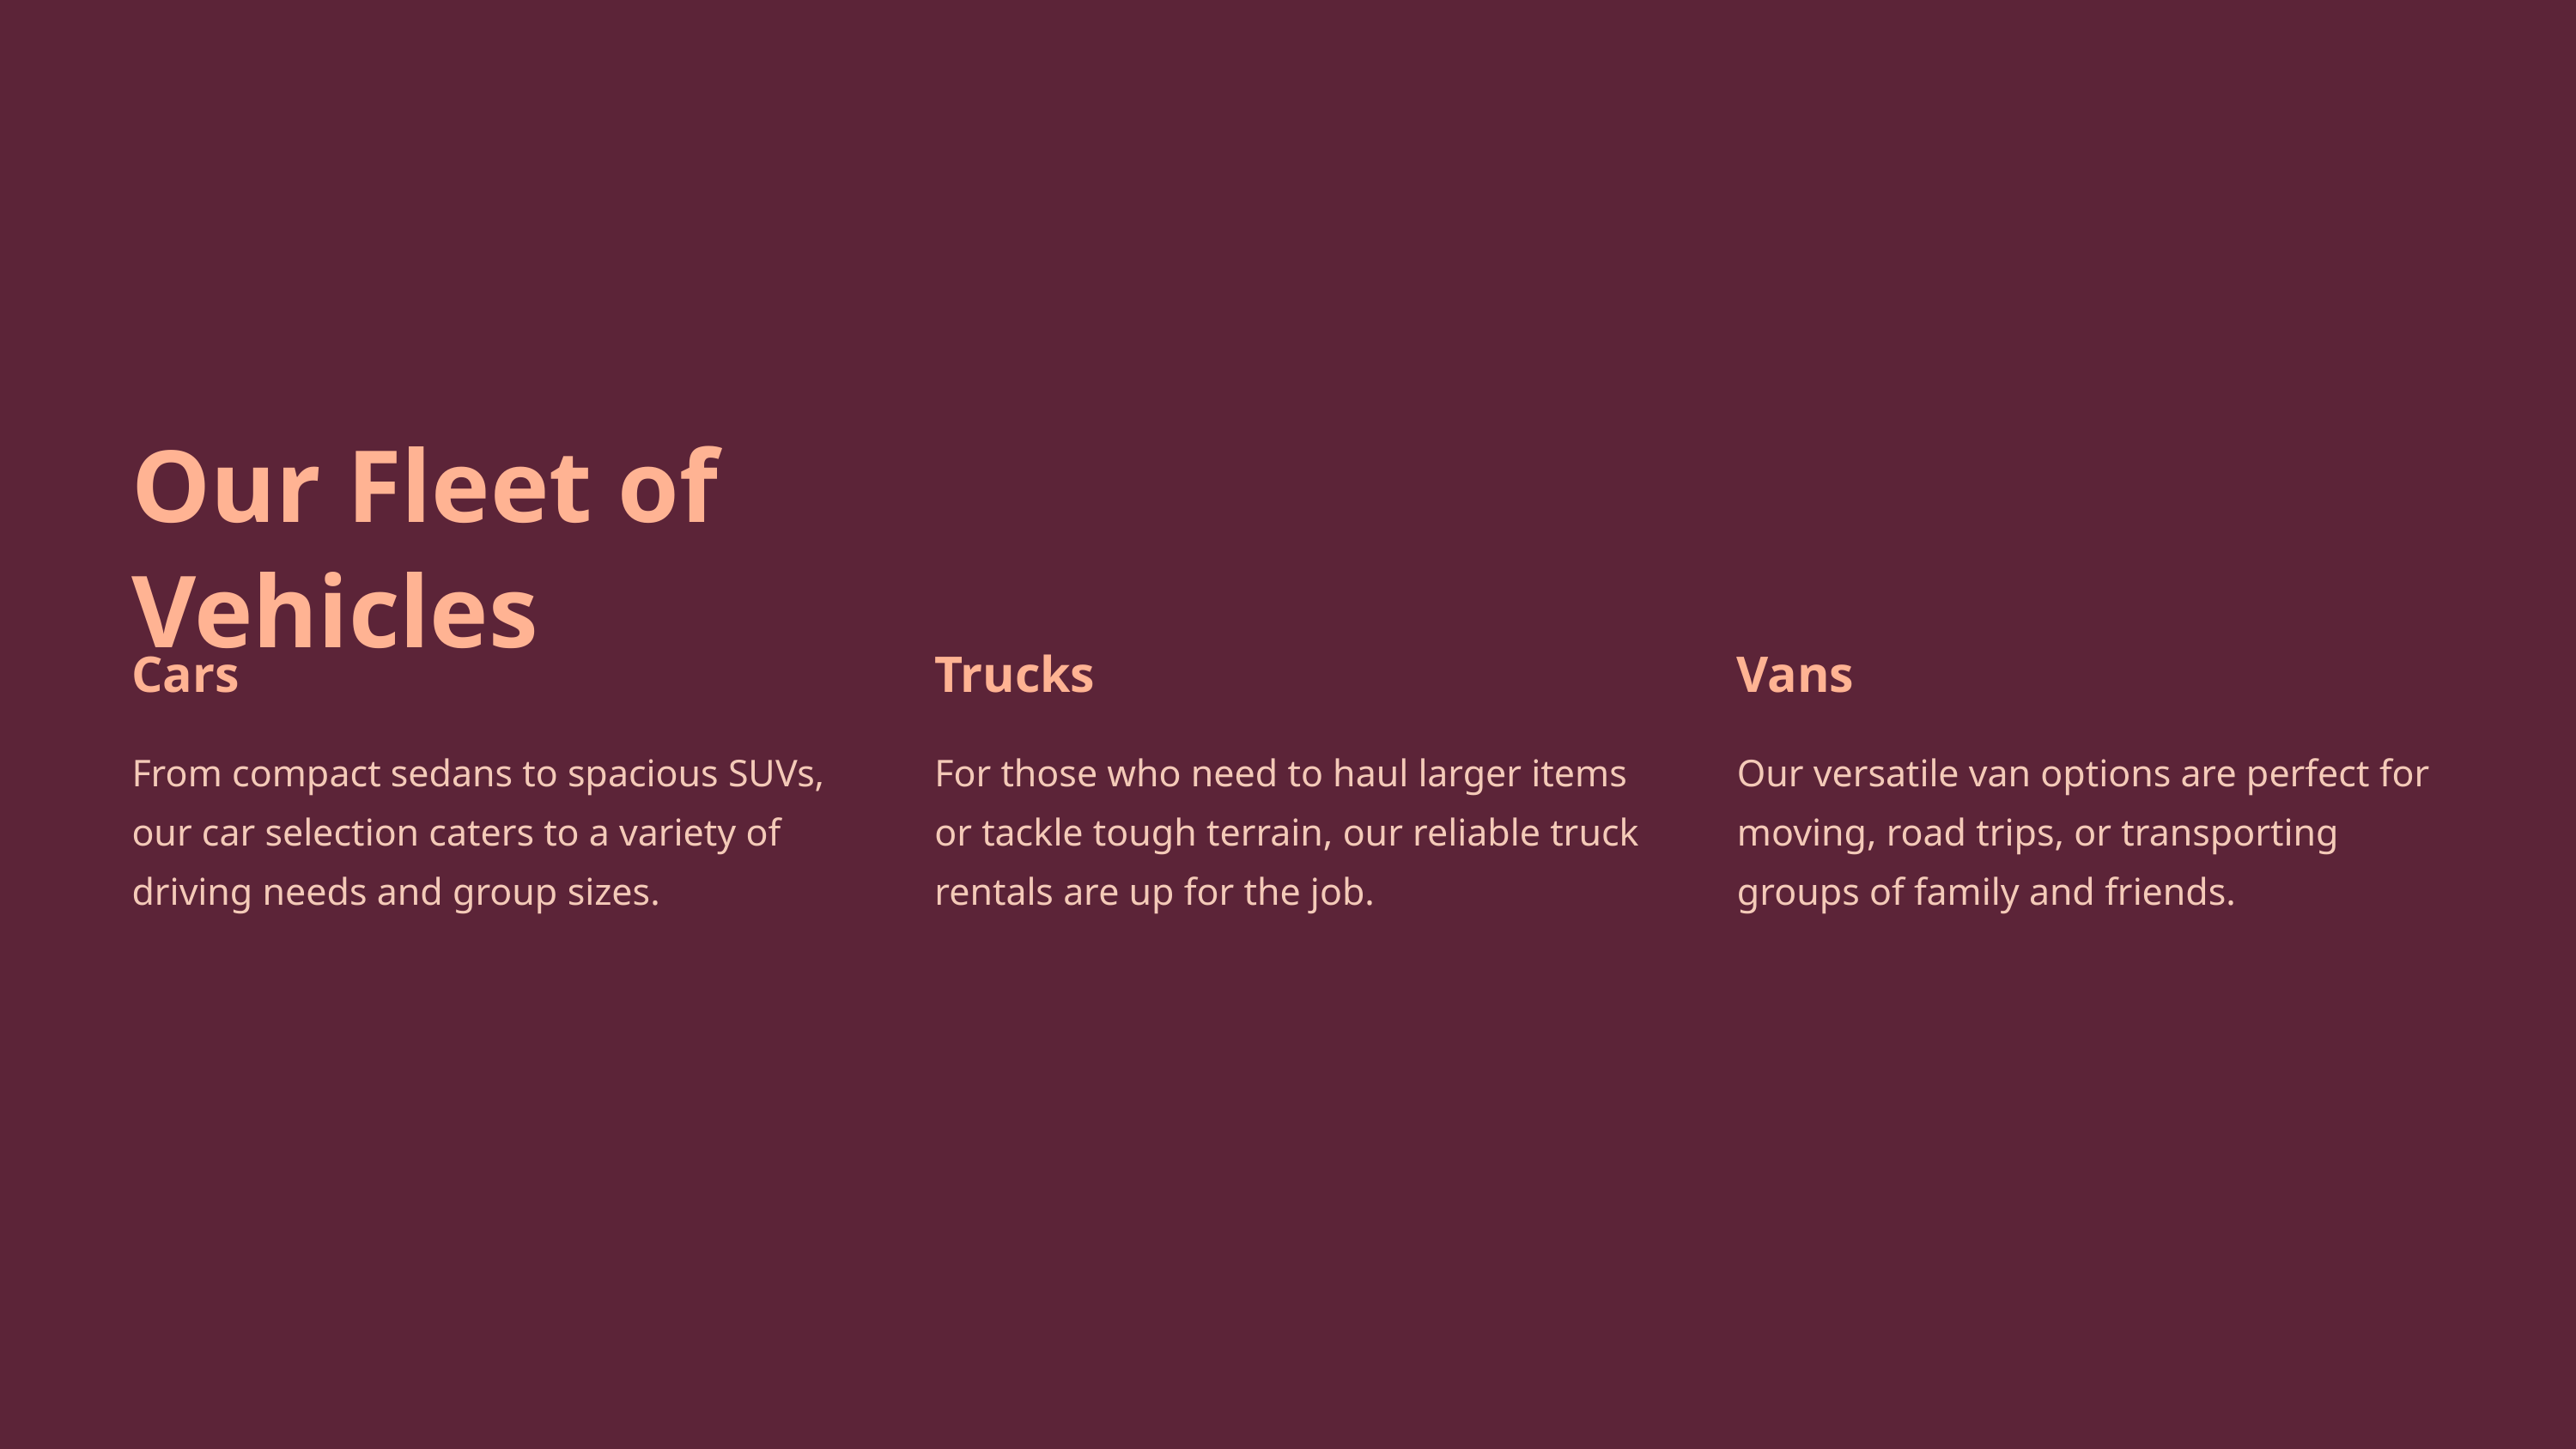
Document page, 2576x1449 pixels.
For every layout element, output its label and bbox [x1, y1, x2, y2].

text_box [0, 0, 2576, 1449]
